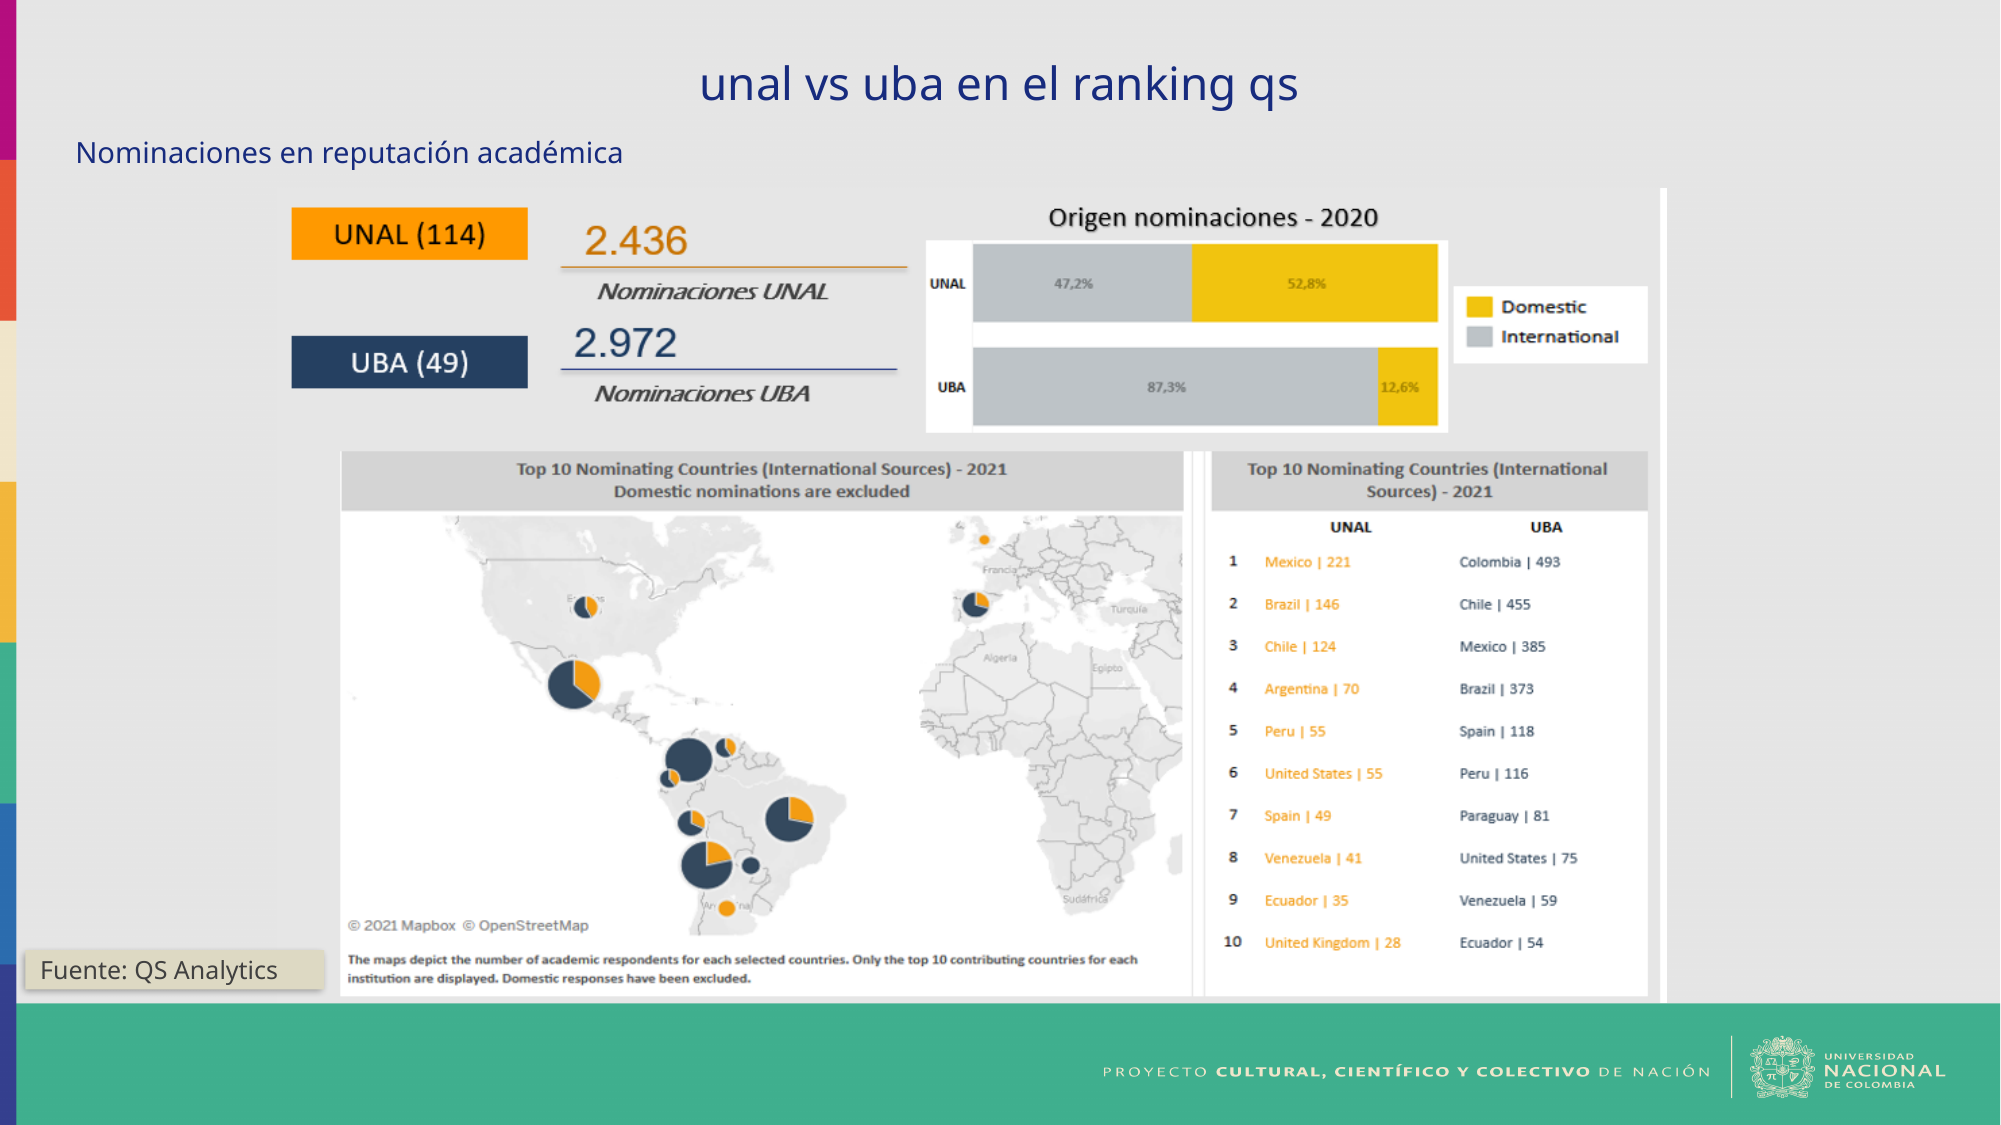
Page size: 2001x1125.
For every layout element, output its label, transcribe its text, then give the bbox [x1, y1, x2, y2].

text_box unal vs uba en el ranking qs [8, 50, 1991, 115]
text_box Fuente: QS Analytics [25, 949, 271, 990]
picture [0, 0, 2001, 1125]
text_box Nominaciones en reputación académica [60, 119, 1939, 185]
